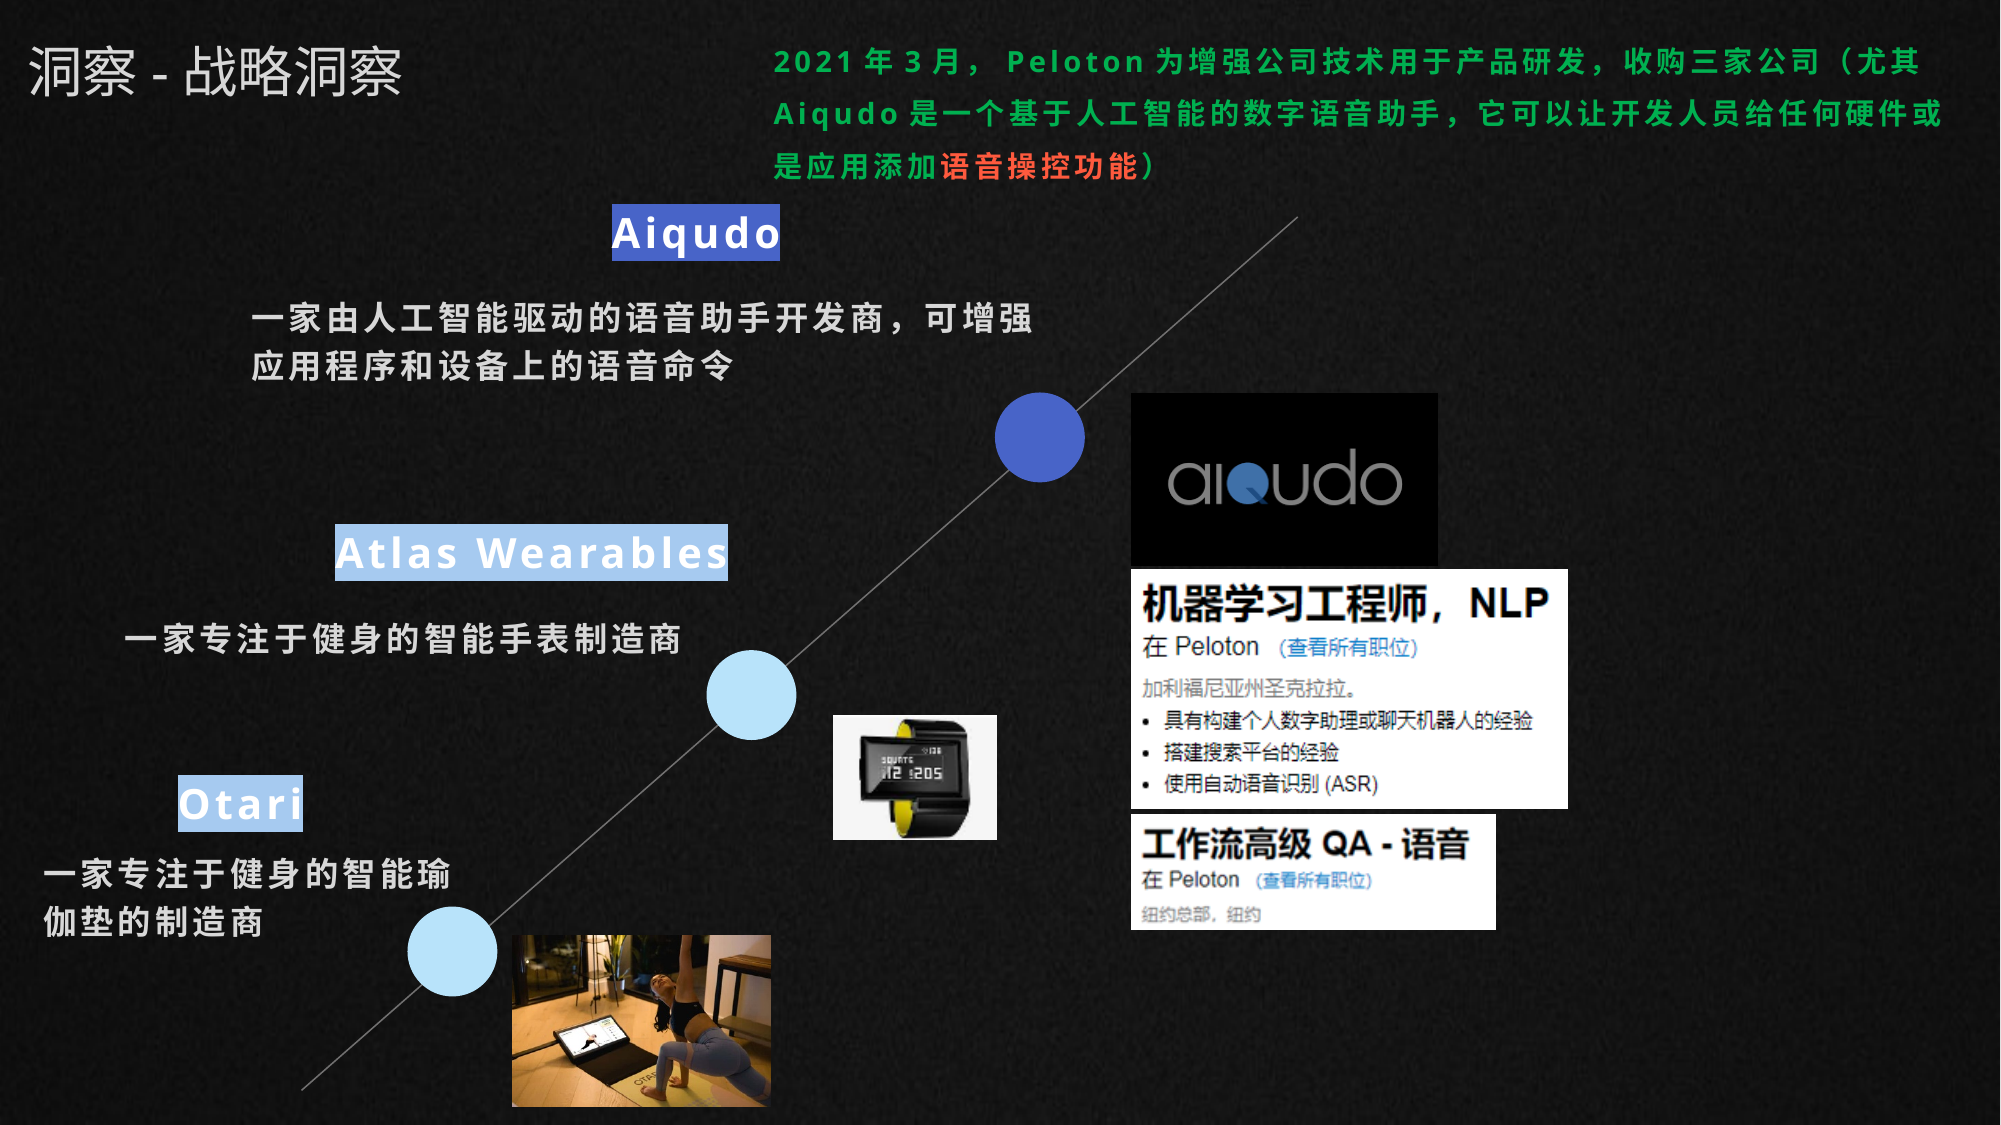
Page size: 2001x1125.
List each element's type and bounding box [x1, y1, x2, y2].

text_box [27, 26, 1971, 1107]
picture [0, 0, 2001, 1125]
